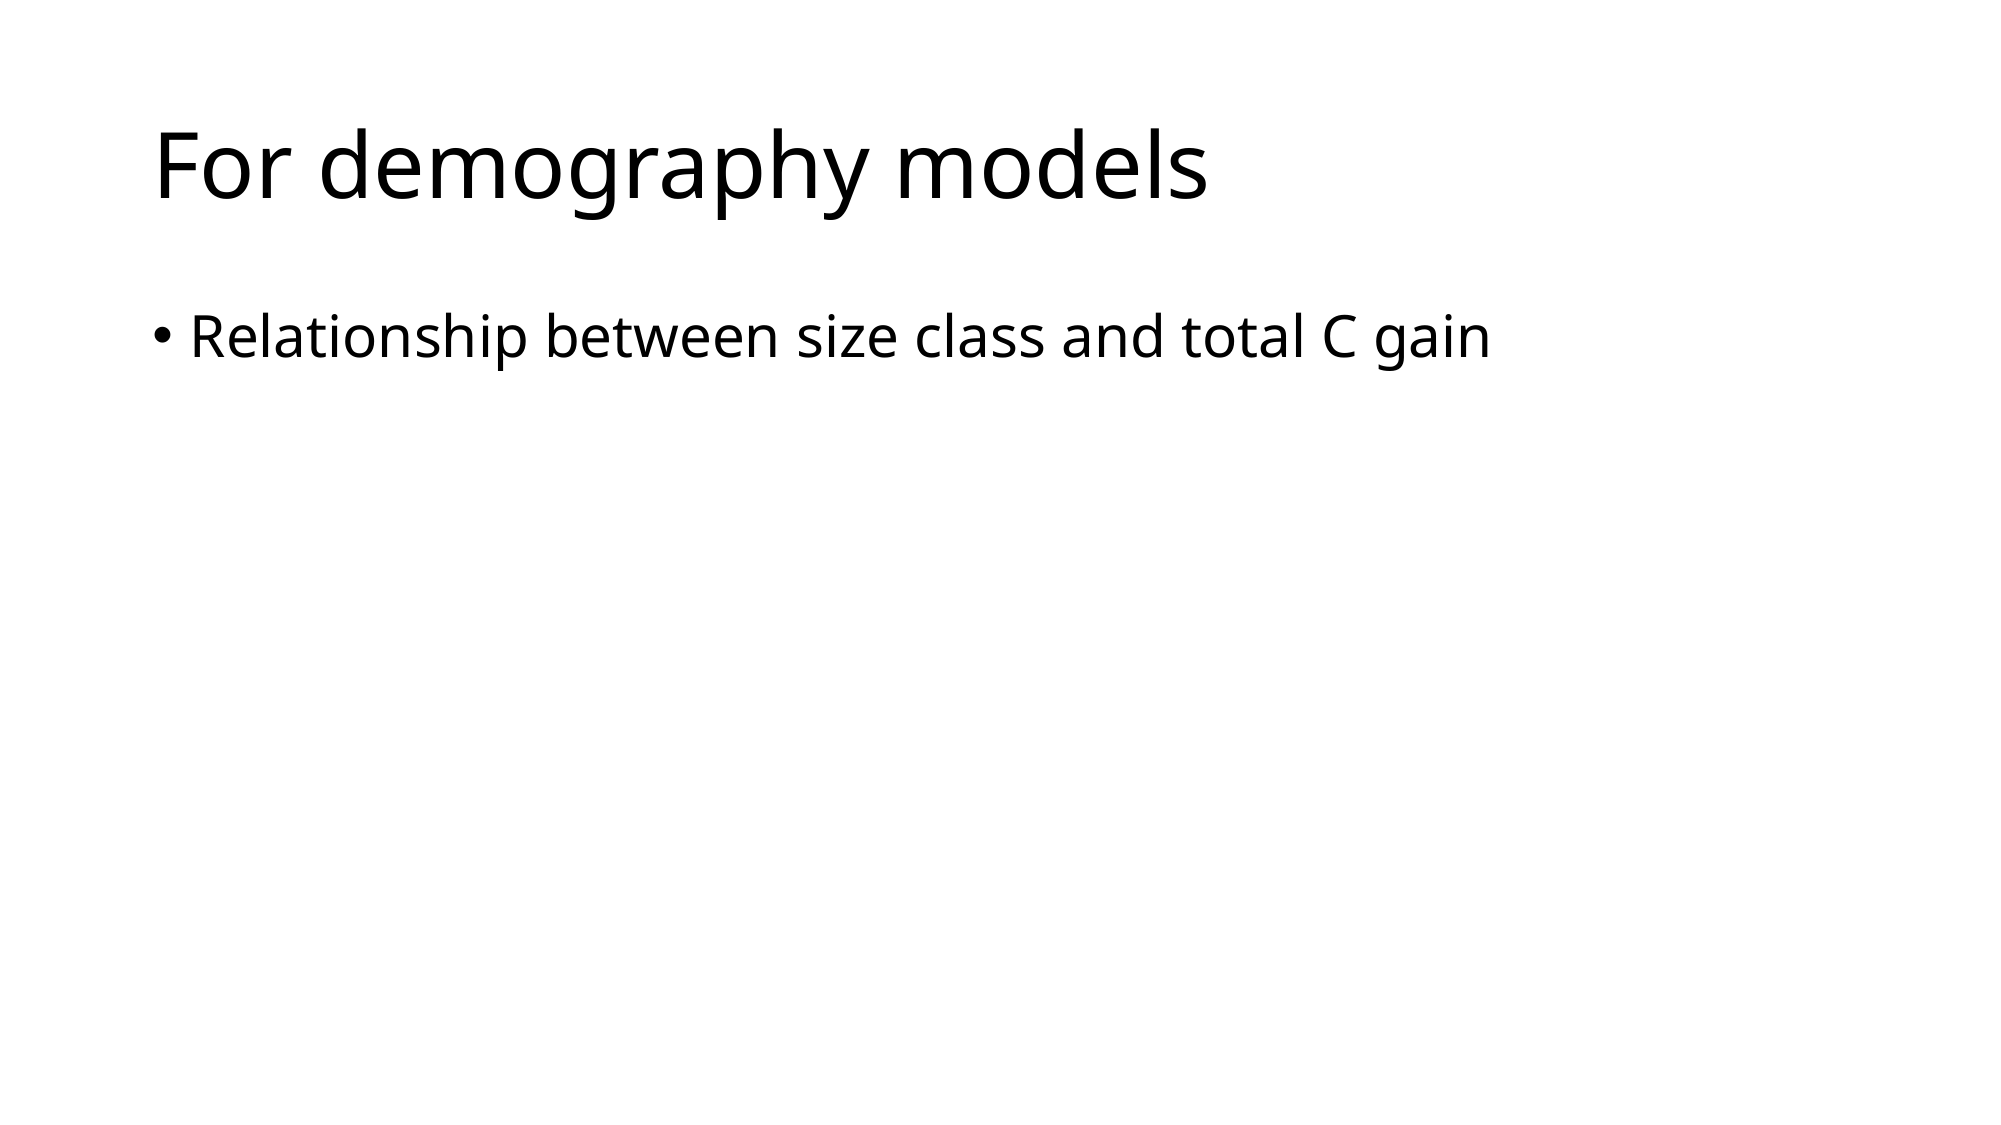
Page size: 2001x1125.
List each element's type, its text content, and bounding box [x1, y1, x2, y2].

title For demography models [137, 59, 1863, 278]
list Relationship between size class and total C gain [137, 299, 1863, 1014]
